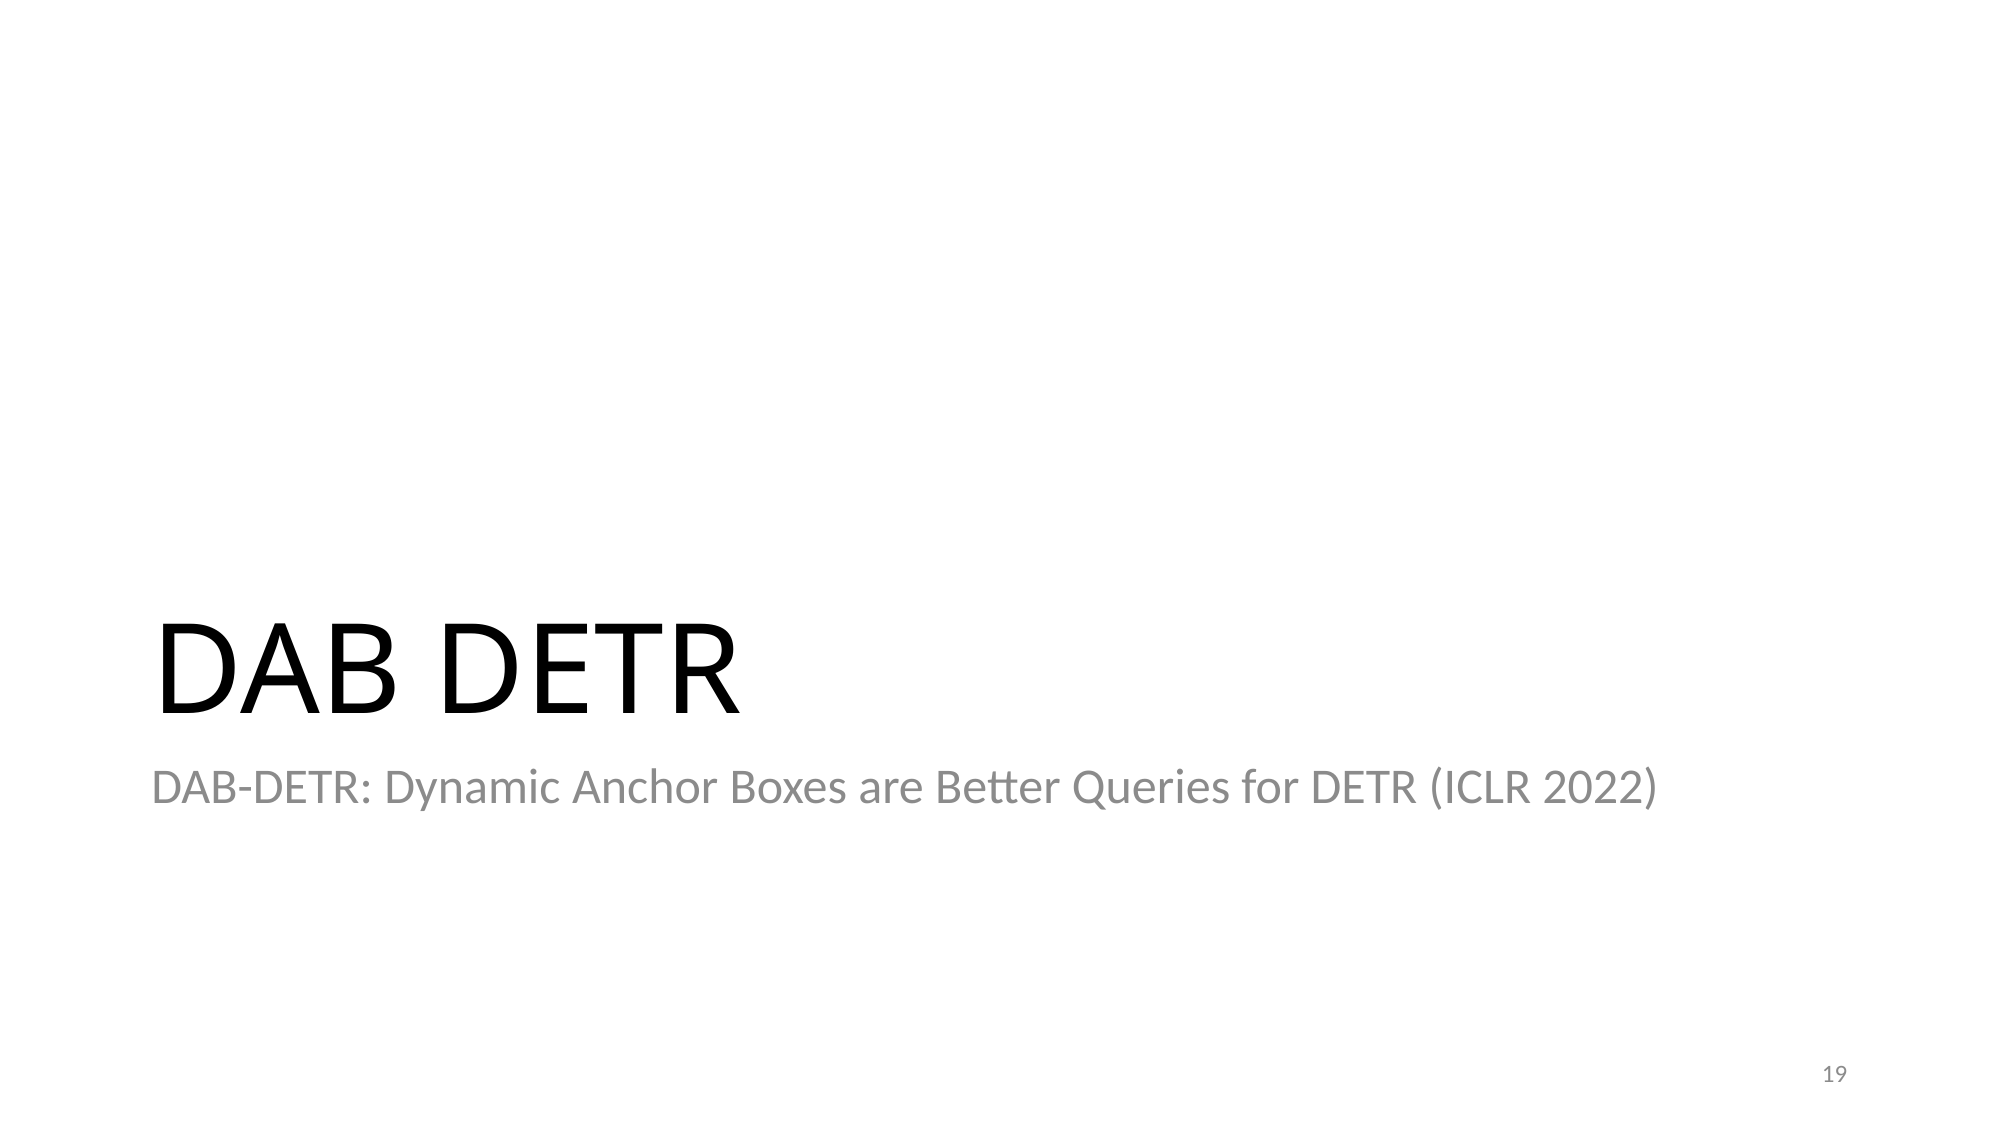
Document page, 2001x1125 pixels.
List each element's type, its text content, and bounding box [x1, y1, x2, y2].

slide_number 19 [1412, 1042, 1863, 1103]
list DAB-DETR: Dynamic Anchor Boxes are Better Queries for DETR (ICLR 2022) [136, 752, 1862, 999]
title DAB DETR [136, 280, 1862, 749]
